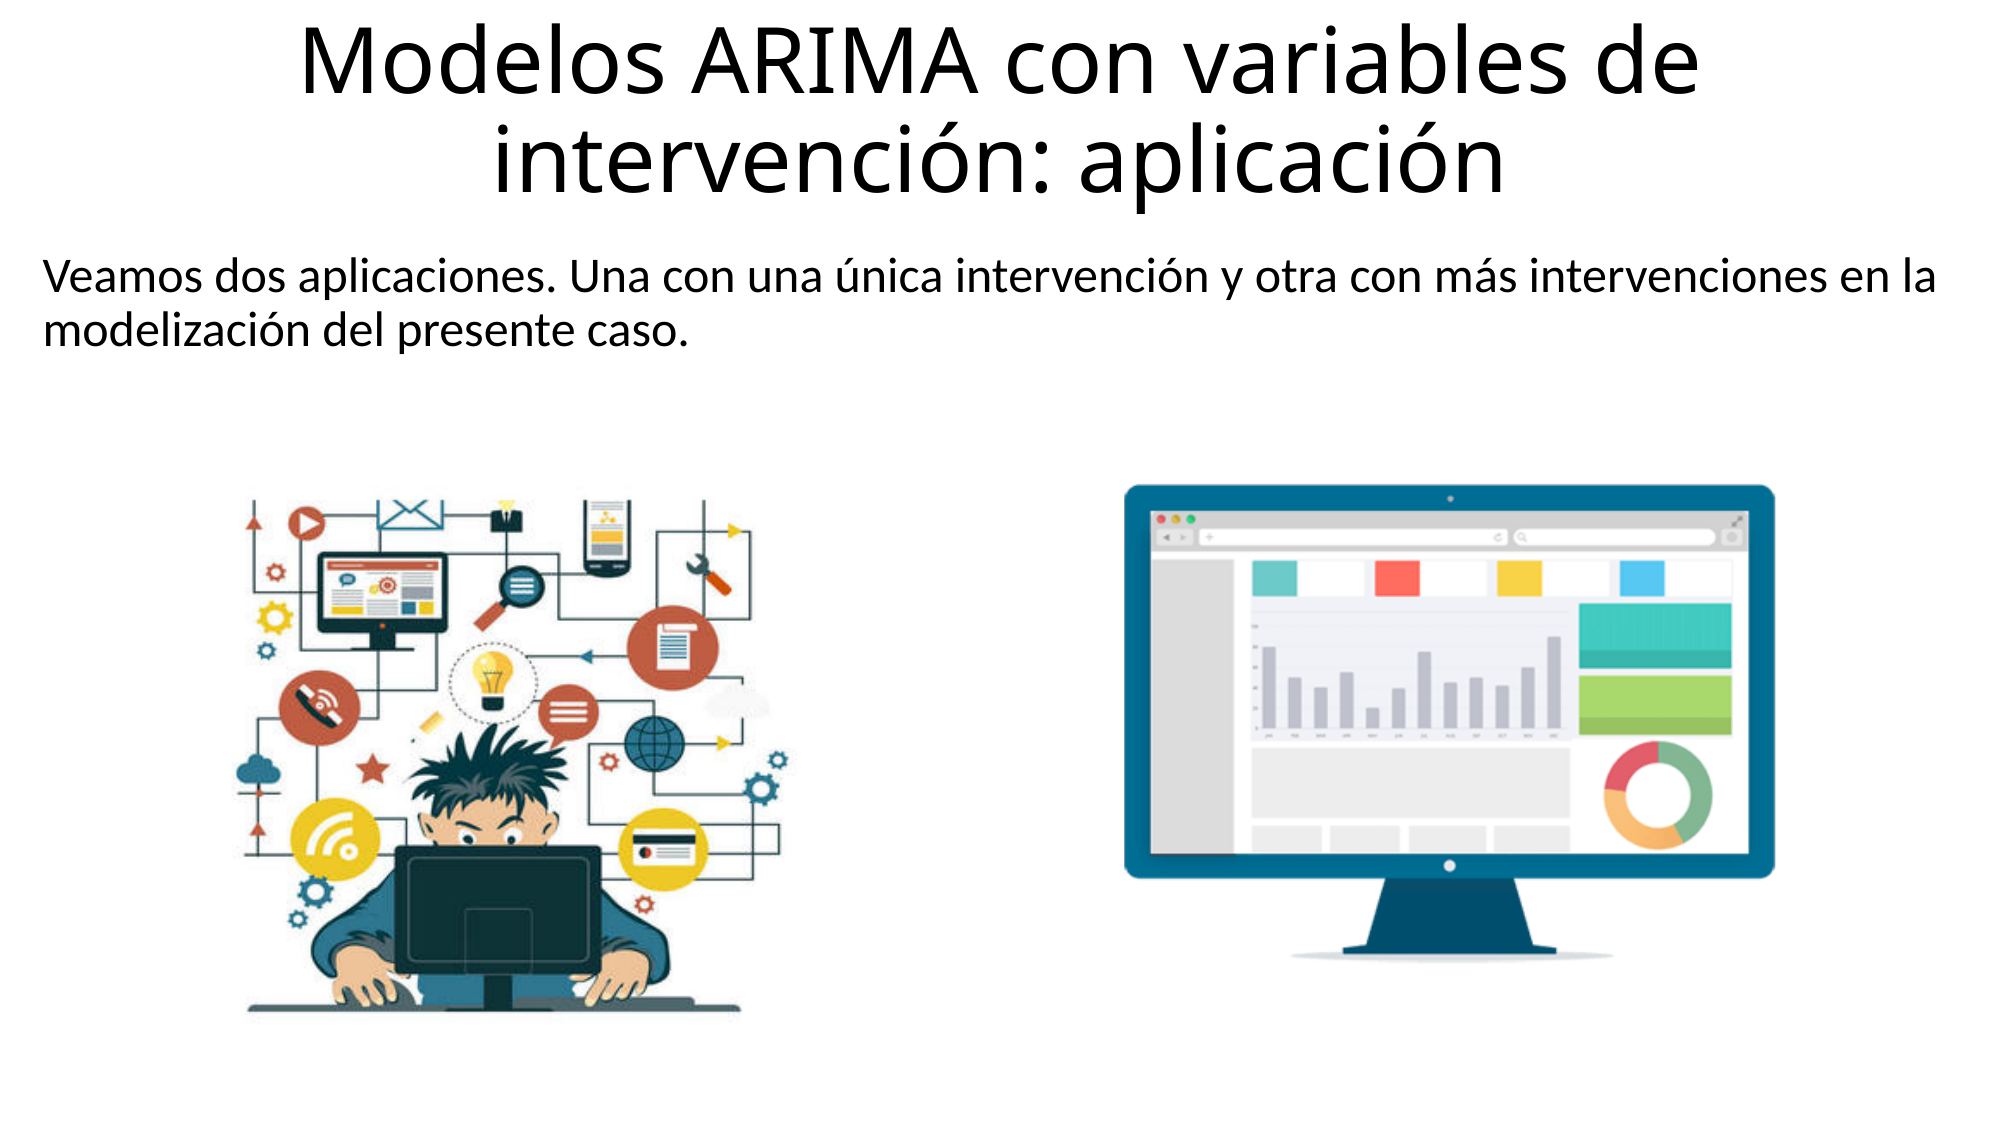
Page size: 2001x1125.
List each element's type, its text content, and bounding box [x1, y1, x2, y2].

list Veamos dos aplicaciones. Una con una única intervención y otra con más intervenciones en la modelización del presente caso. [27, 241, 1967, 365]
picture [94, 459, 880, 1062]
text_box Modelos ARIMA con variables de intervención: aplicación [13, 6, 1988, 199]
picture [1120, 389, 1780, 1062]
